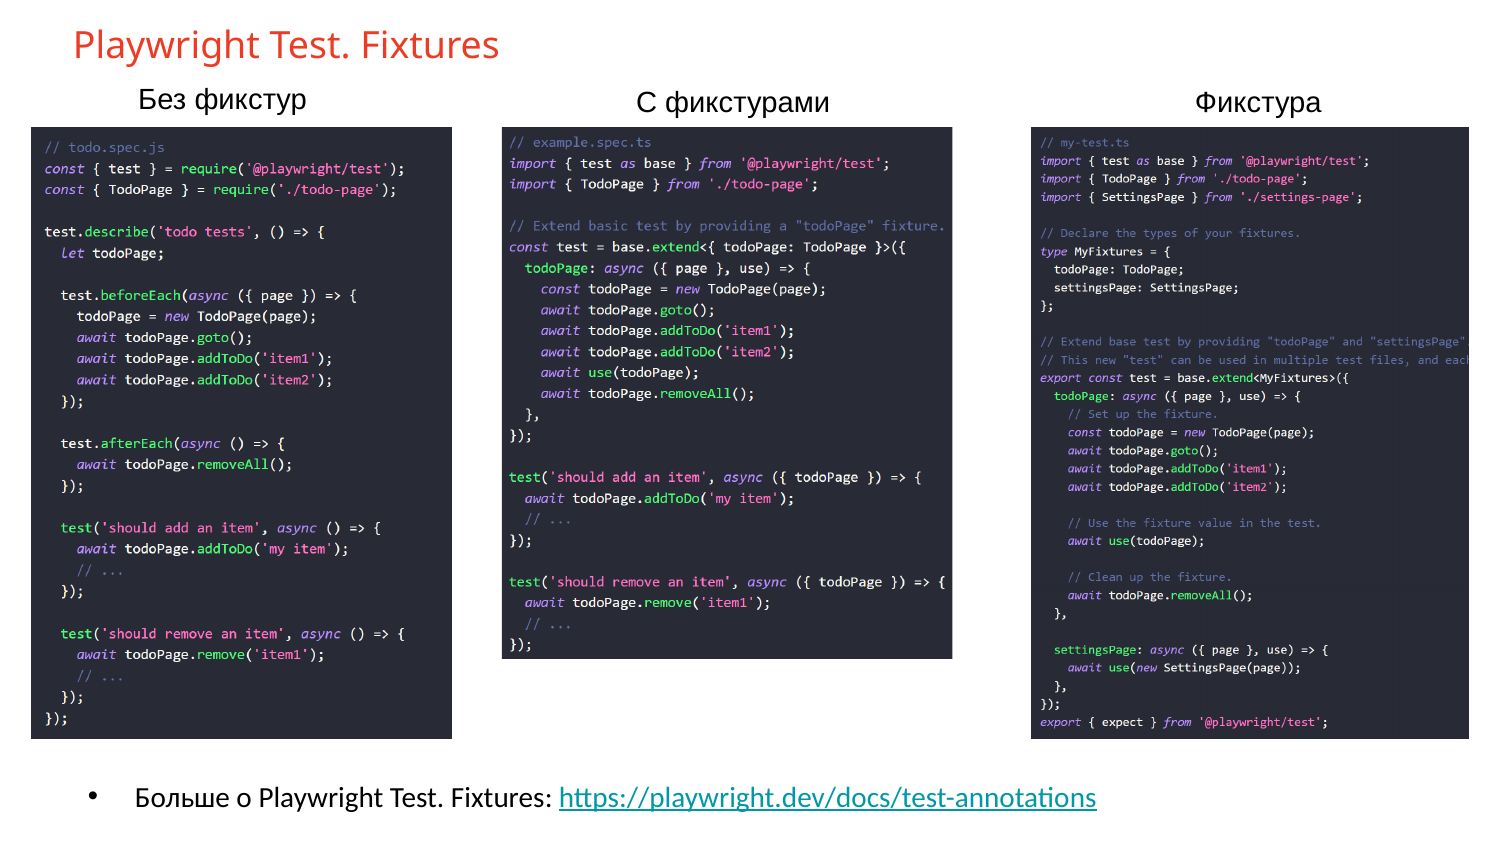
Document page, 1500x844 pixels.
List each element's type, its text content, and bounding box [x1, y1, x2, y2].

picture [501, 127, 953, 660]
text_box Playwright Test. Fixtures [72, 6, 797, 82]
text_box Больше о Playwright Test. Fixtures: https://playwright.dev/docs/test-annotations [73, 768, 1417, 821]
text_box С фикстурами [615, 75, 852, 126]
text_box Без фикстур [123, 73, 360, 123]
text_box Фикстура [1140, 75, 1377, 126]
picture [1031, 127, 1470, 740]
picture [30, 127, 452, 740]
